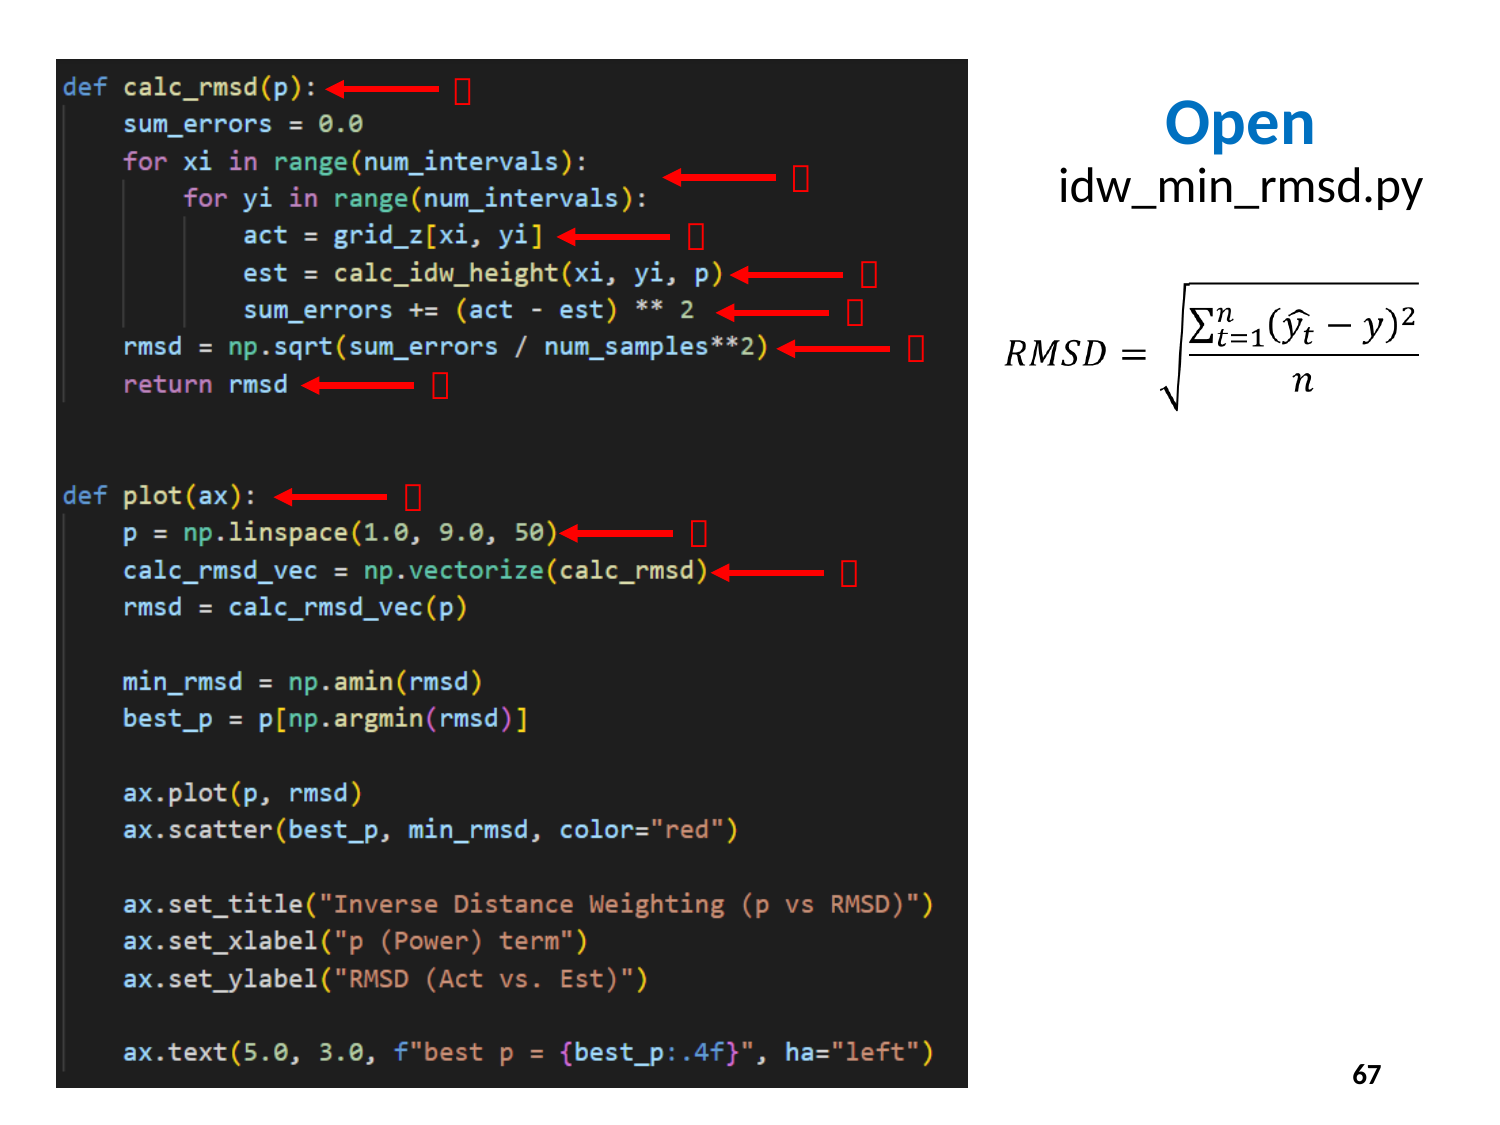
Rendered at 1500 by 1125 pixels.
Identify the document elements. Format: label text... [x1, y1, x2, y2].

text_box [710, 542, 886, 603]
picture [992, 273, 1433, 420]
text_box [325, 60, 500, 122]
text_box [729, 244, 907, 305]
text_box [776, 317, 953, 379]
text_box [300, 354, 478, 416]
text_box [558, 503, 736, 564]
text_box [662, 147, 838, 209]
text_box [273, 466, 451, 528]
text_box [556, 205, 734, 267]
title Open idw_min_rmsd.py [1042, 59, 1440, 241]
slide_number 67 [1059, 1042, 1397, 1103]
picture [55, 59, 968, 1089]
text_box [715, 281, 893, 343]
